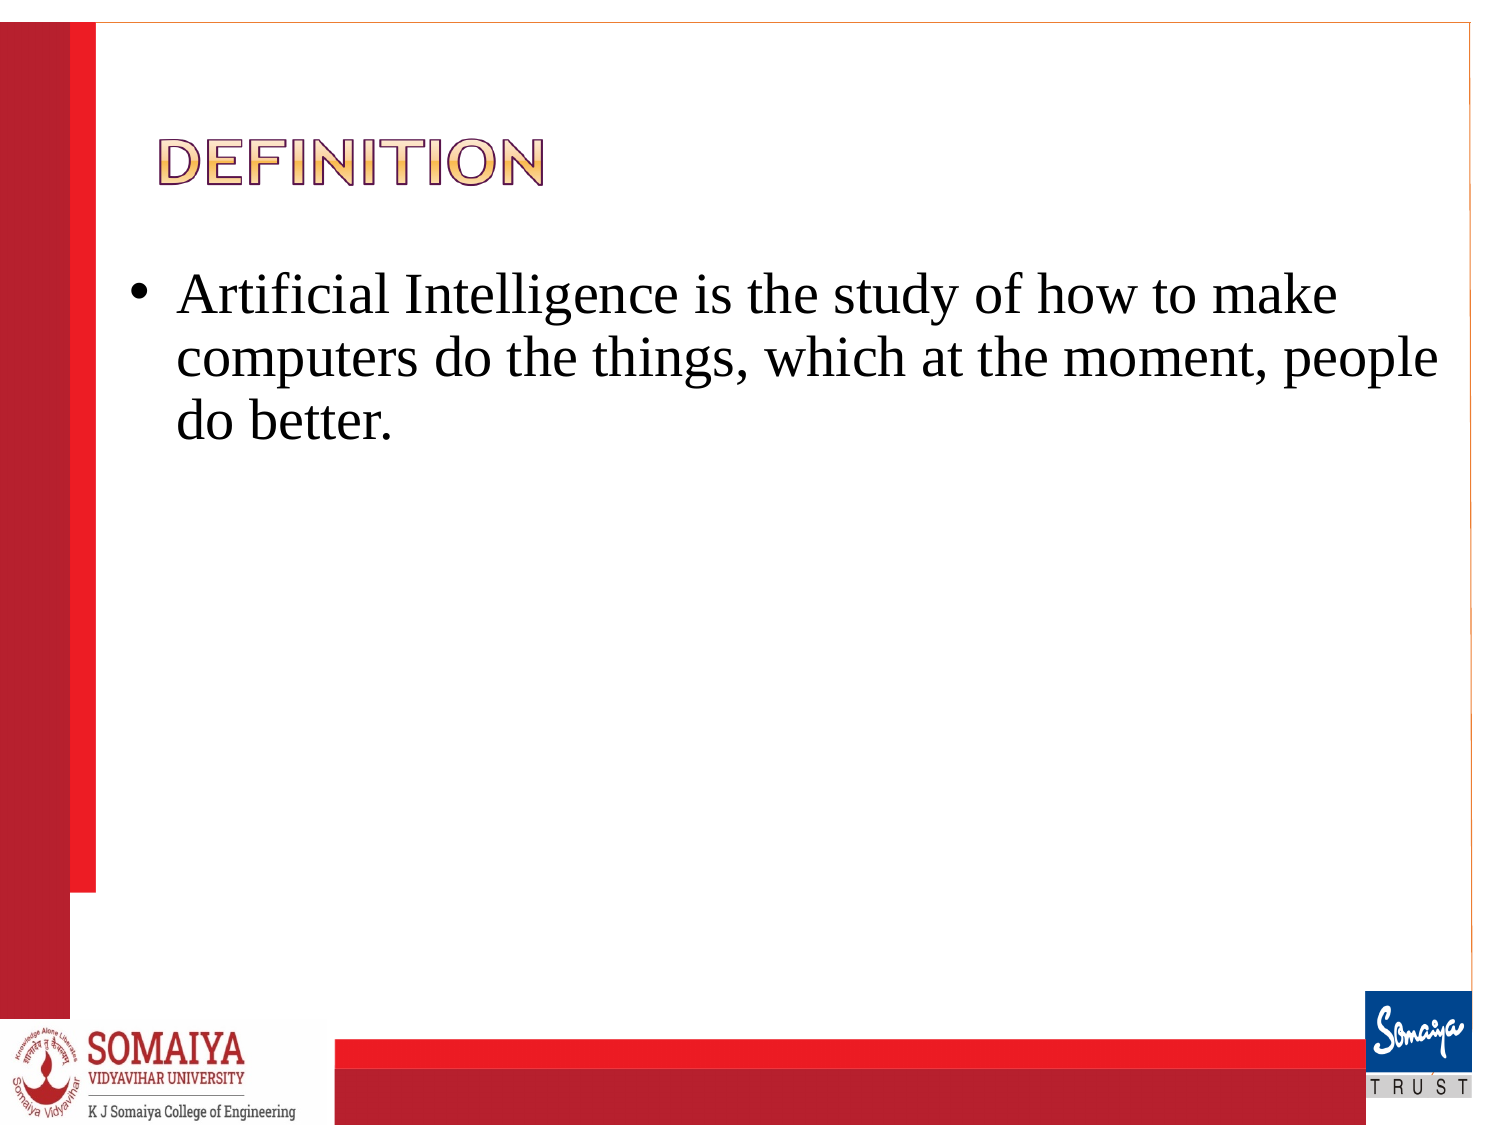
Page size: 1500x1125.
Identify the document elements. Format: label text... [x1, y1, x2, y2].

list Artificial Intelligence is the study of how to make computers do the things, which at the moment, people do better. [114, 255, 1465, 960]
picture [1365, 991, 1472, 1098]
picture [0, 22, 327, 1125]
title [147, 49, 1263, 197]
picture [335, 1040, 1365, 1125]
